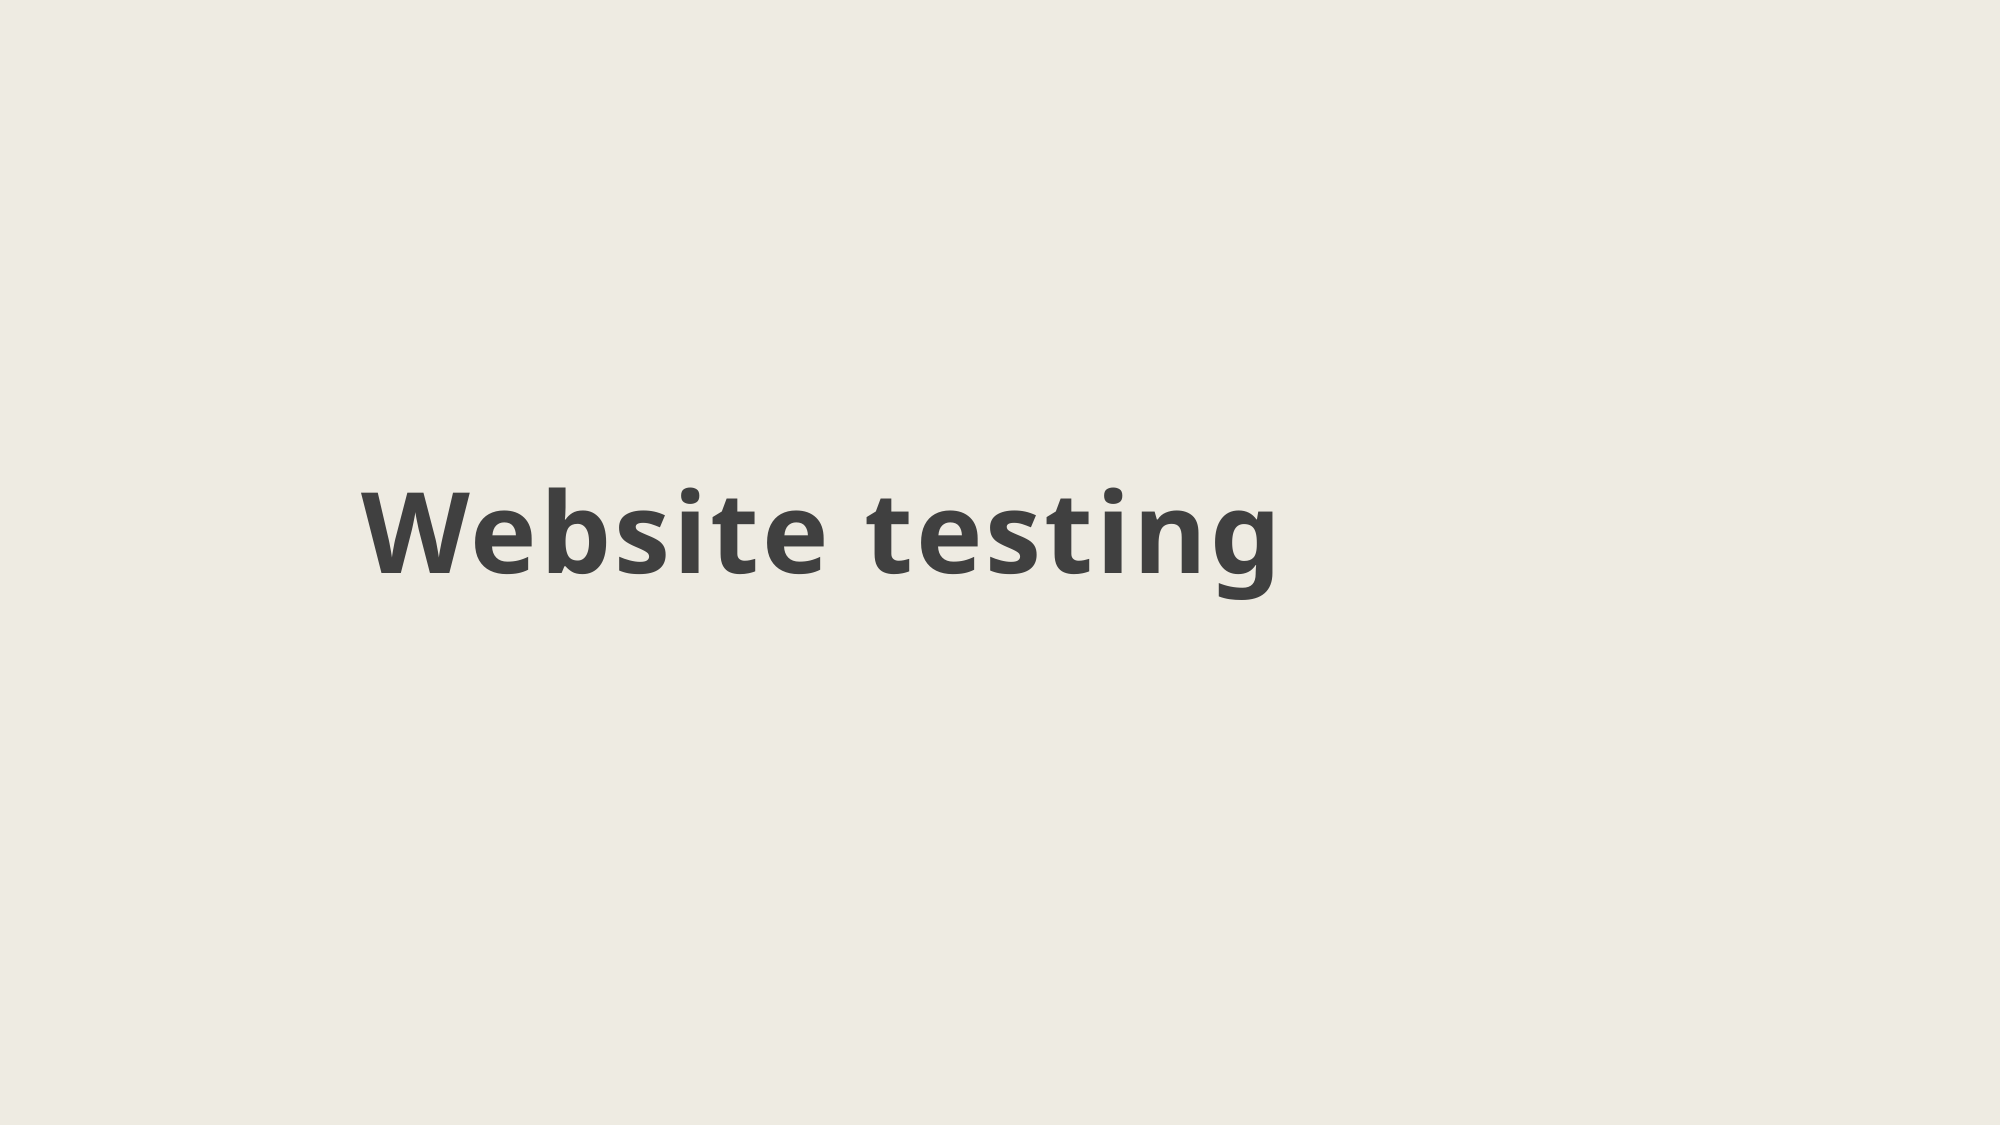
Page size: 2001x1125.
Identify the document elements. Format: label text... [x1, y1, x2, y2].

text_box Website testing [343, 159, 1372, 612]
